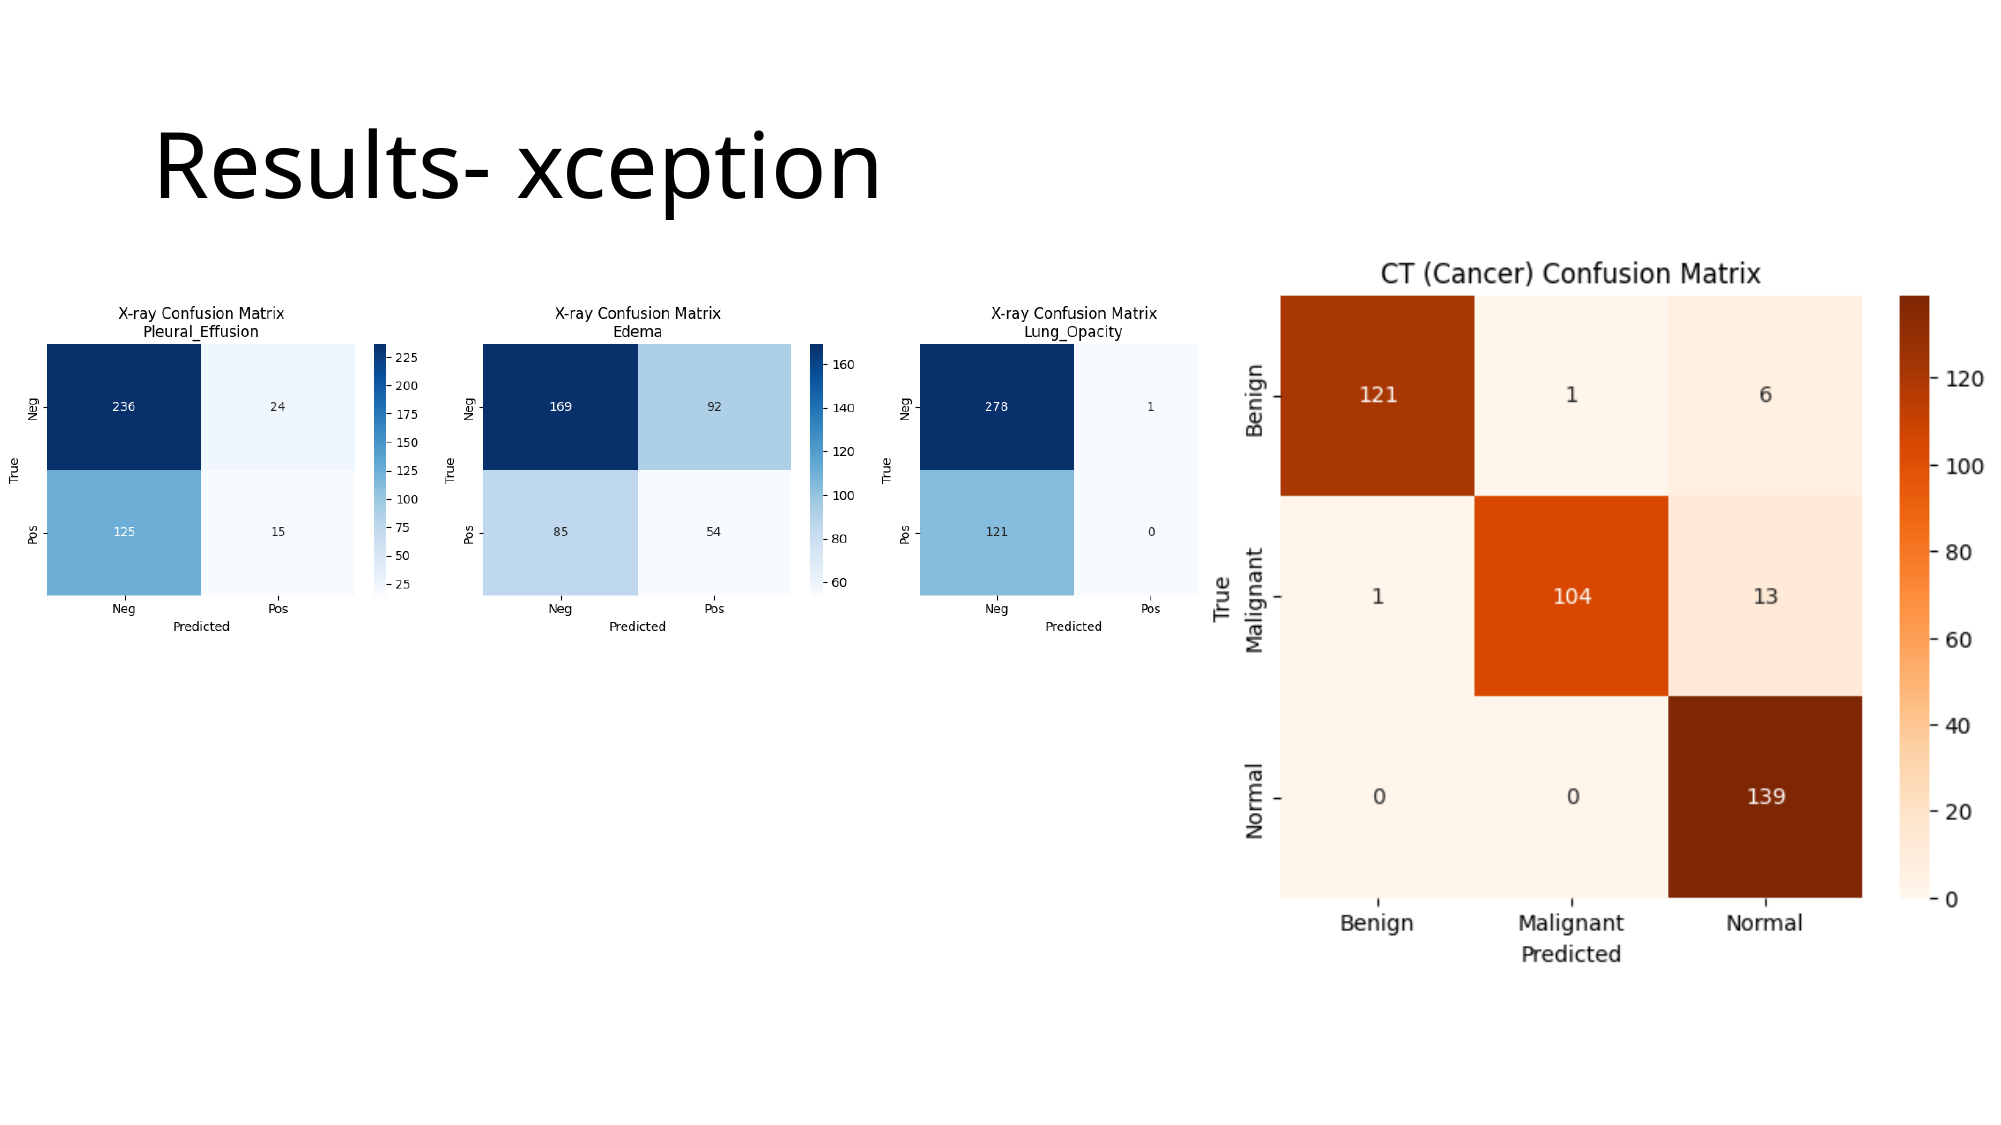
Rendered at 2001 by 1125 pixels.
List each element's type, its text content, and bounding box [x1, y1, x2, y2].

picture [0, 246, 2000, 981]
title Results- xception [137, 59, 1863, 278]
